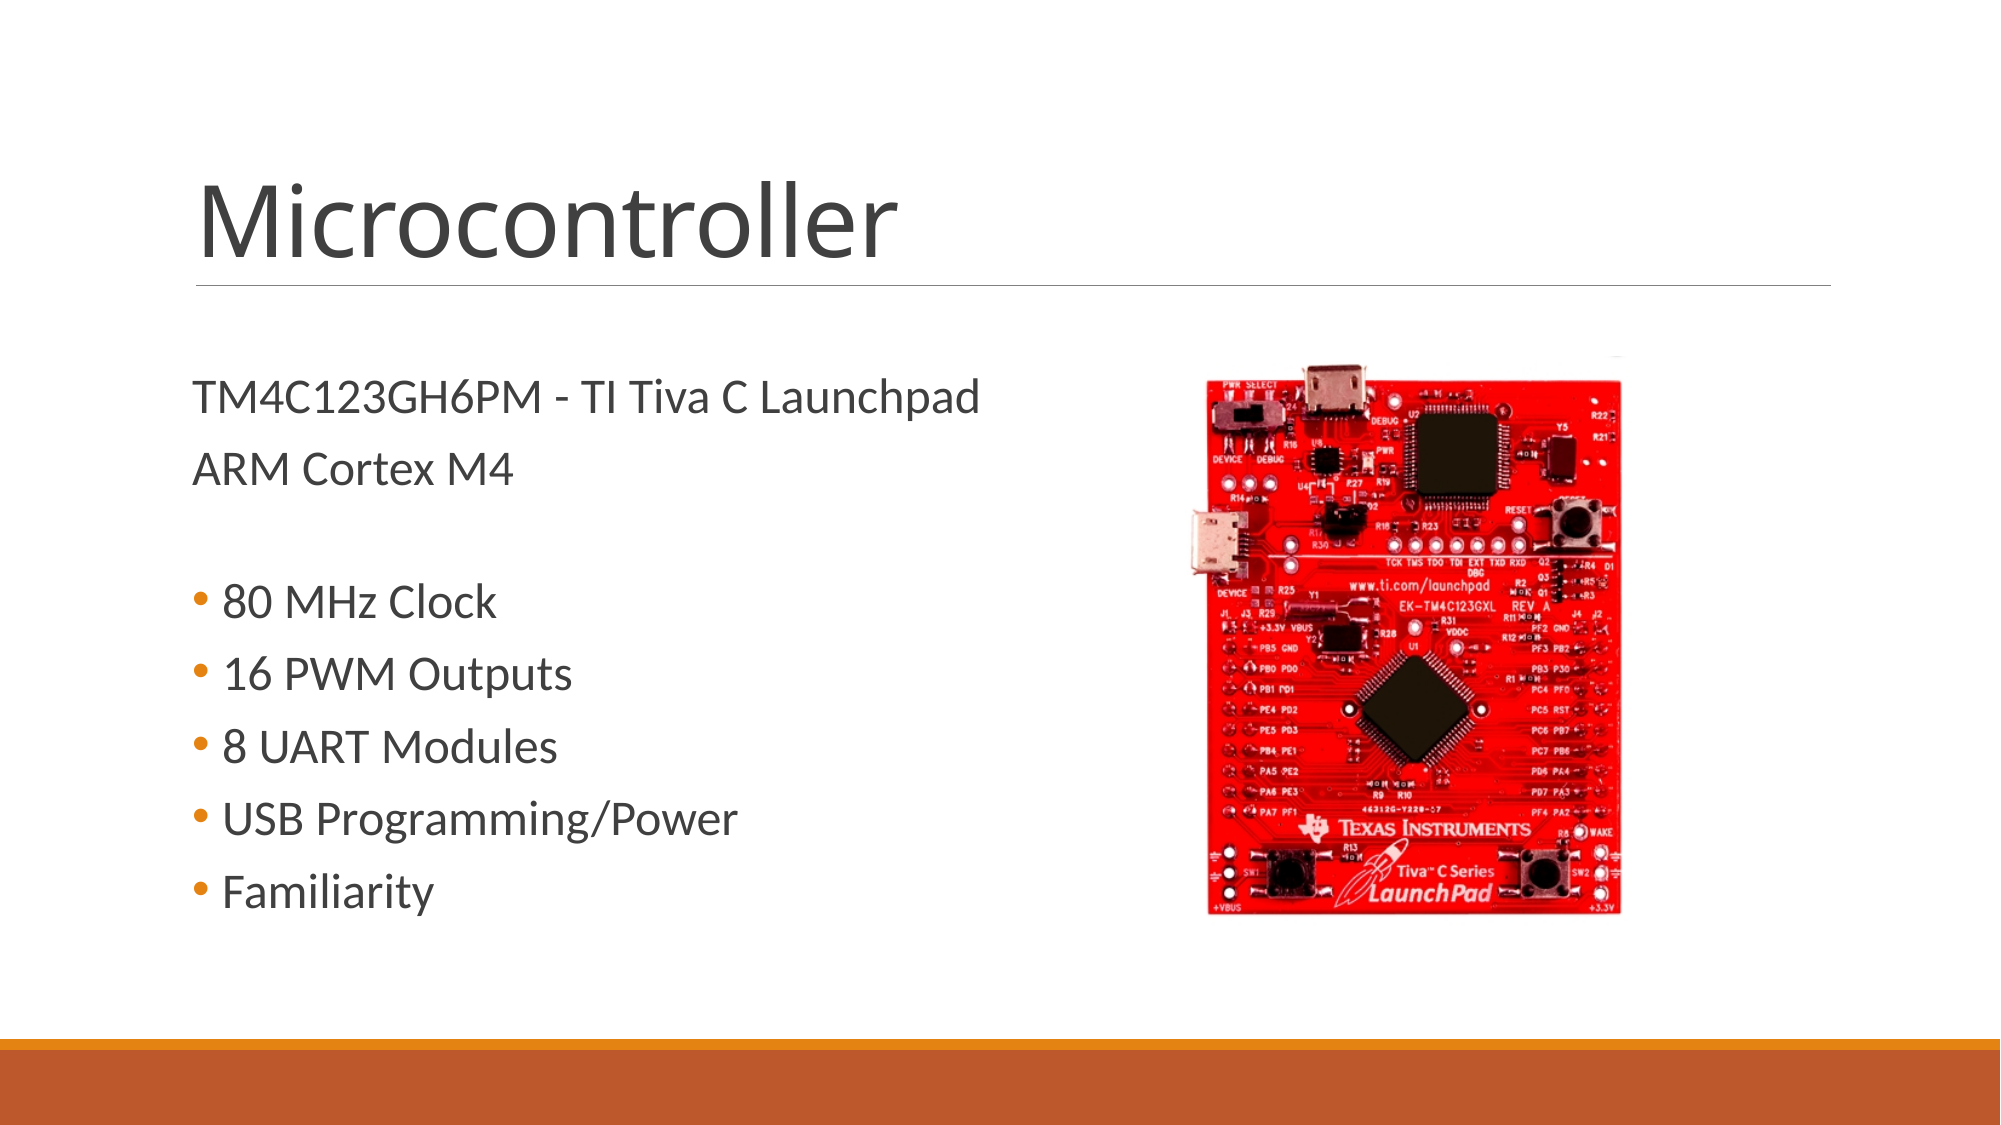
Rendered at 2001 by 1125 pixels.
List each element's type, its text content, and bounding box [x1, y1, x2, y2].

title Microcontroller [180, 47, 1830, 285]
picture [1182, 355, 1635, 929]
text_box TM4C123GH6PM - TI Tiva C Launchpad ARM Cortex M4 80 MHz Clock 16 PWM Outputs 8 UART Modules USB Programming/Power Familiarity [144, 355, 1118, 979]
